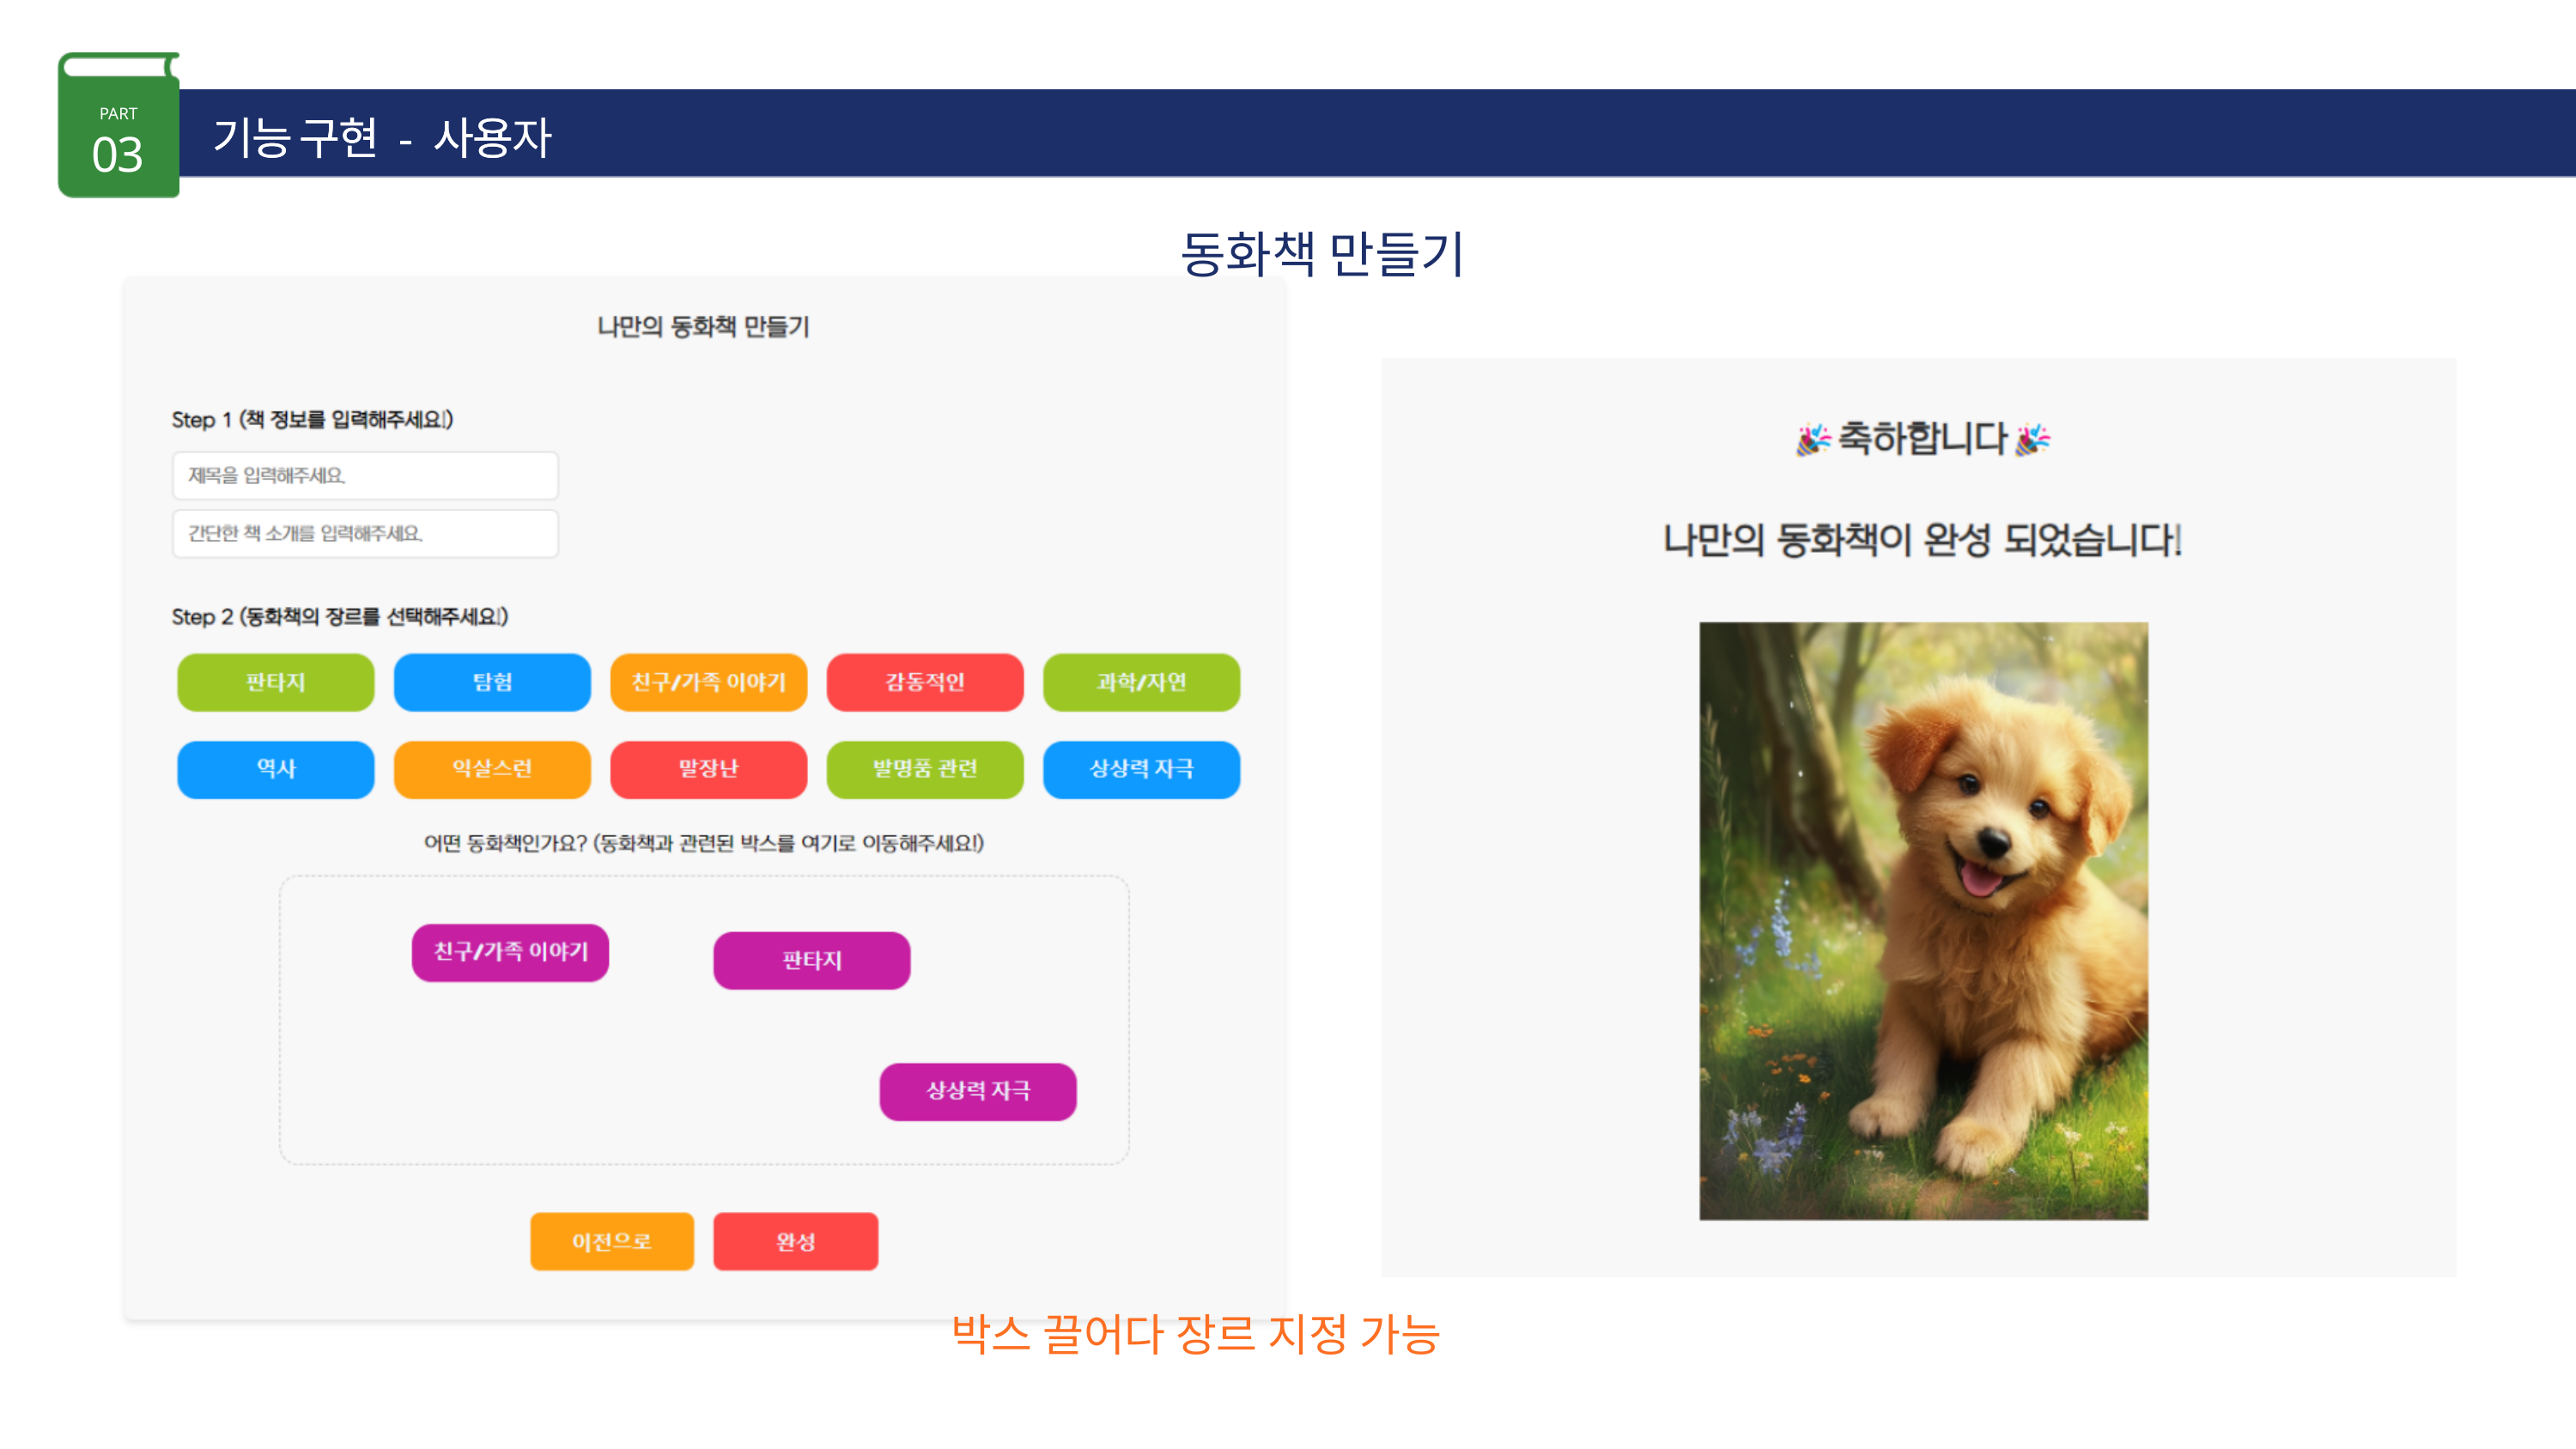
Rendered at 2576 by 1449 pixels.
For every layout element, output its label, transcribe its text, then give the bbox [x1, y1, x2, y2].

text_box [1382, 358, 2457, 1277]
text_box 동화책 만들기 [642, 216, 2005, 289]
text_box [58, 52, 179, 198]
text_box 박스 끌어다 장르 지정 가능 [1386, 1300, 1761, 1367]
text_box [184, 89, 2576, 178]
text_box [30, 252, 1382, 1383]
